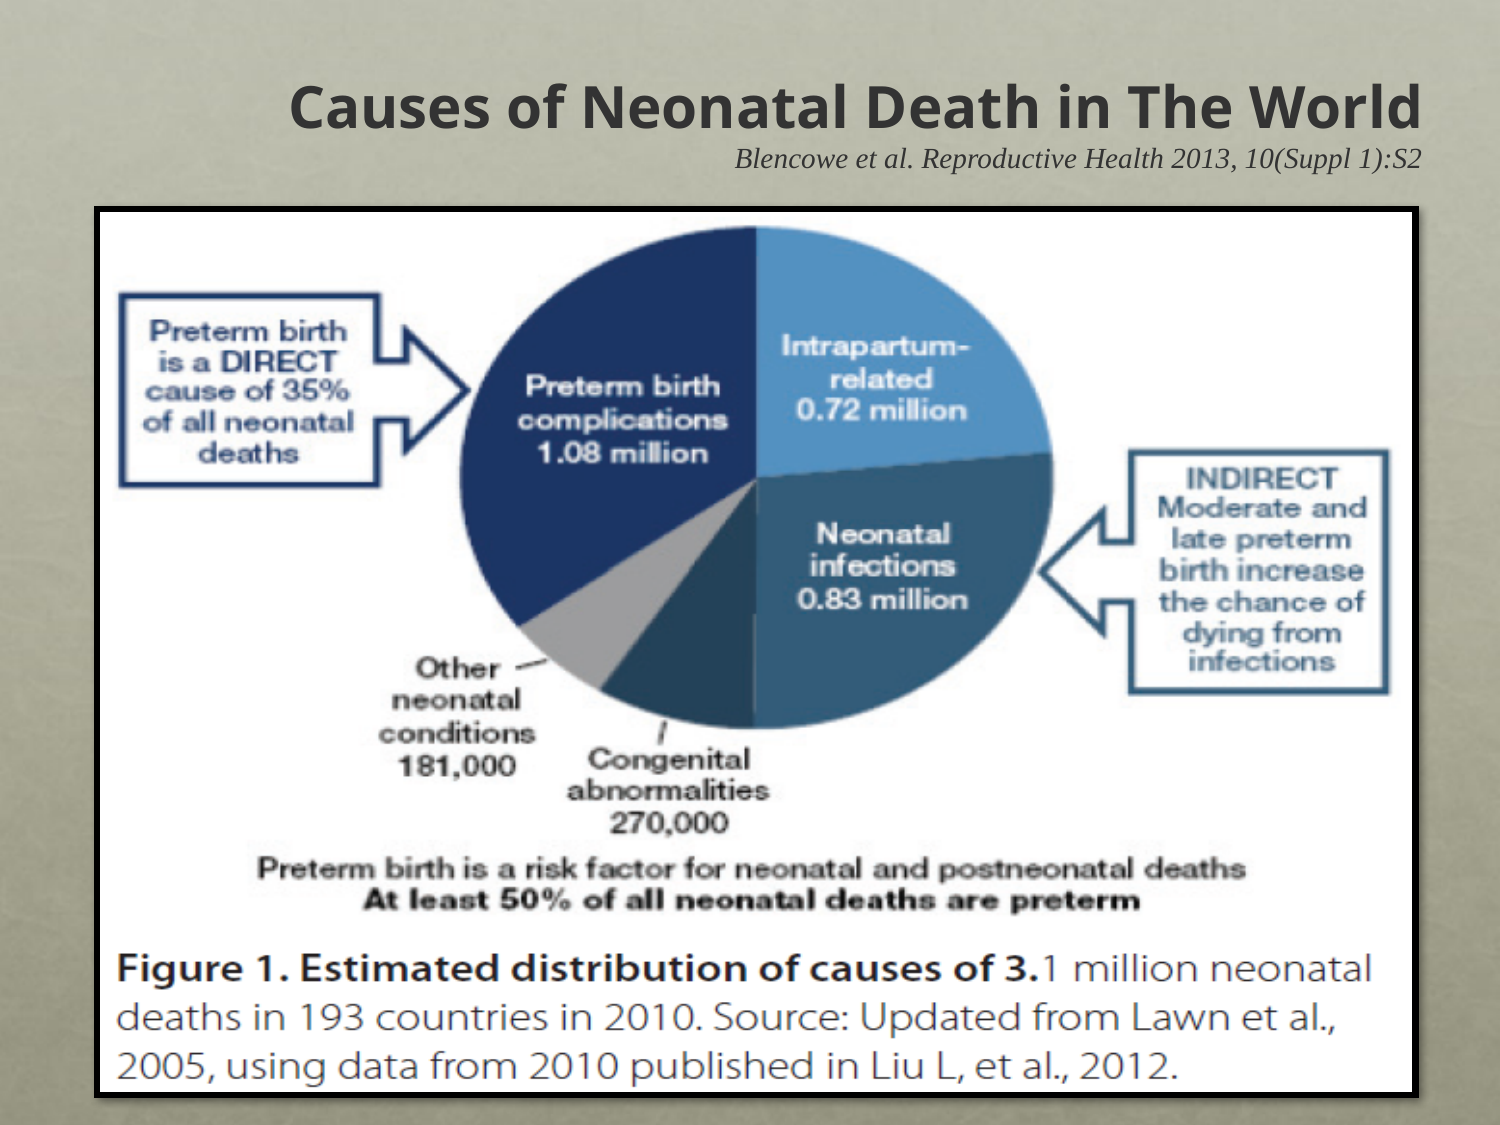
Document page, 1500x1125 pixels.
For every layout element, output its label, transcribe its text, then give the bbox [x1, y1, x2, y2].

picture [0, 0, 1500, 1125]
text_box Causes of Neonatal Death in The World Blencowe et al. Reproductive Health 2013, 10(Suppl 1):S2 [262, 62, 1438, 183]
